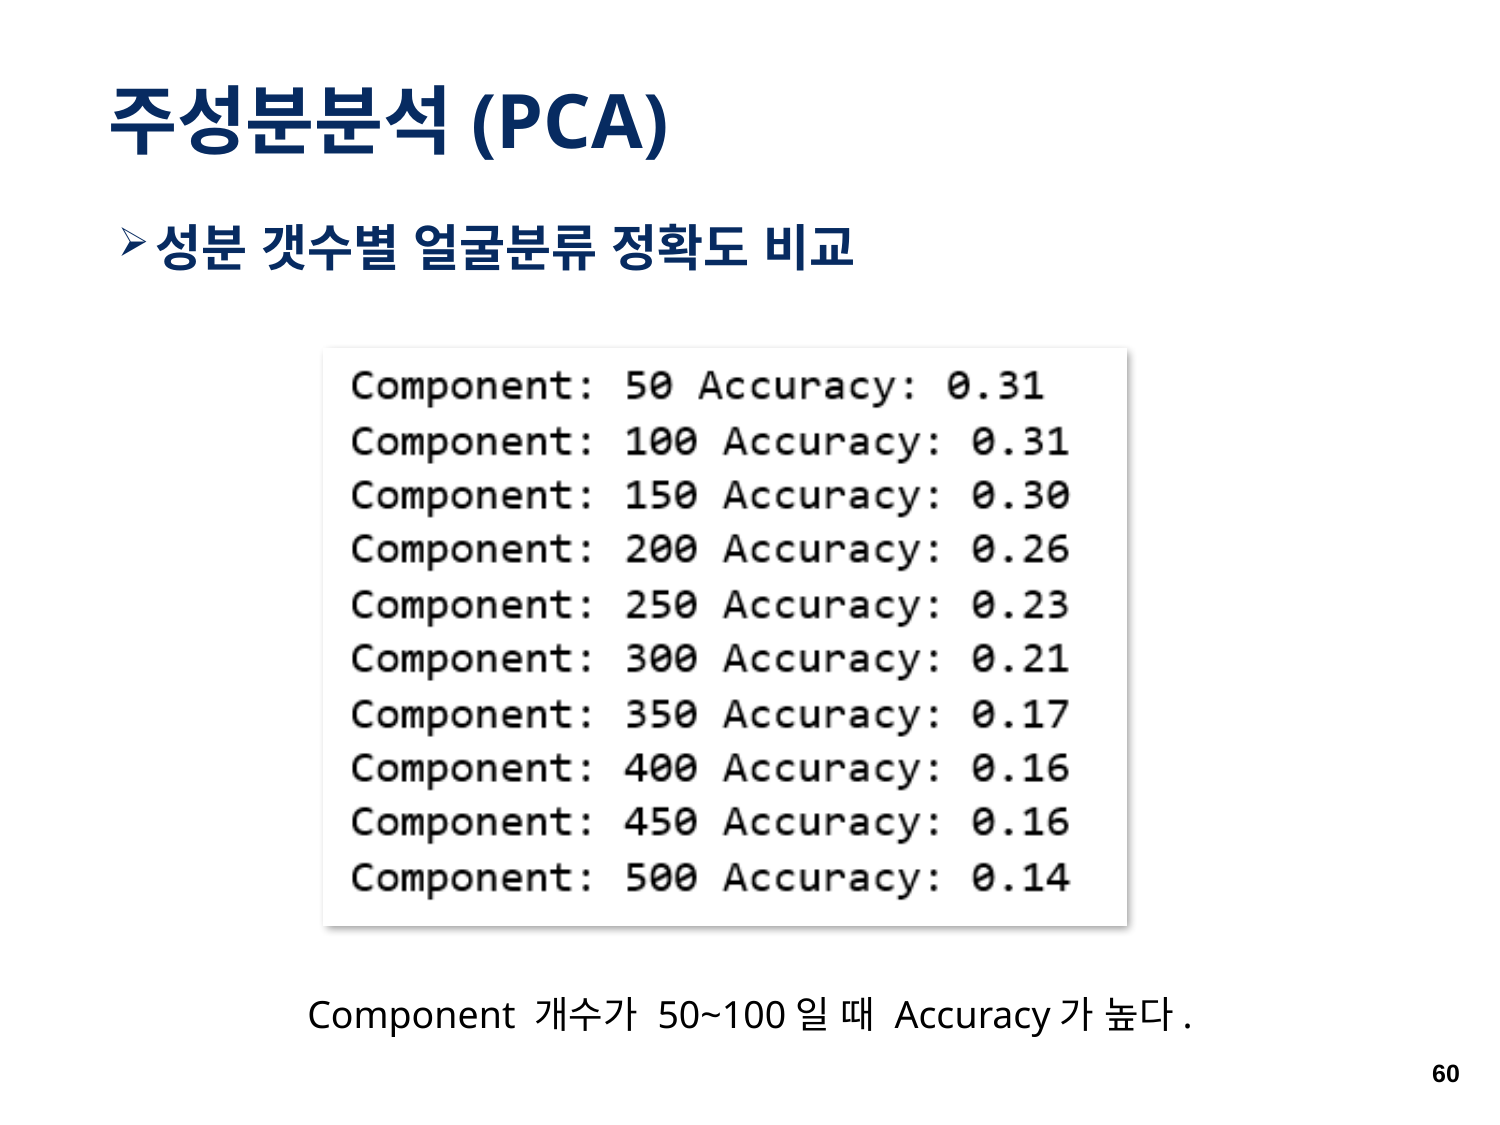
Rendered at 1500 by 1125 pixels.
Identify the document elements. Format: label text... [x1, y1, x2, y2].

slide_number 60 [1424, 1042, 1475, 1103]
list 성분 갯수별 얼굴분류 정확도 비교 [103, 215, 1424, 1103]
text_box Component 개수가 50~100일 때 Accuracy가 높다. [292, 983, 1208, 1044]
title 주성분분석(PCA) [93, 48, 1387, 200]
picture [323, 348, 1127, 926]
